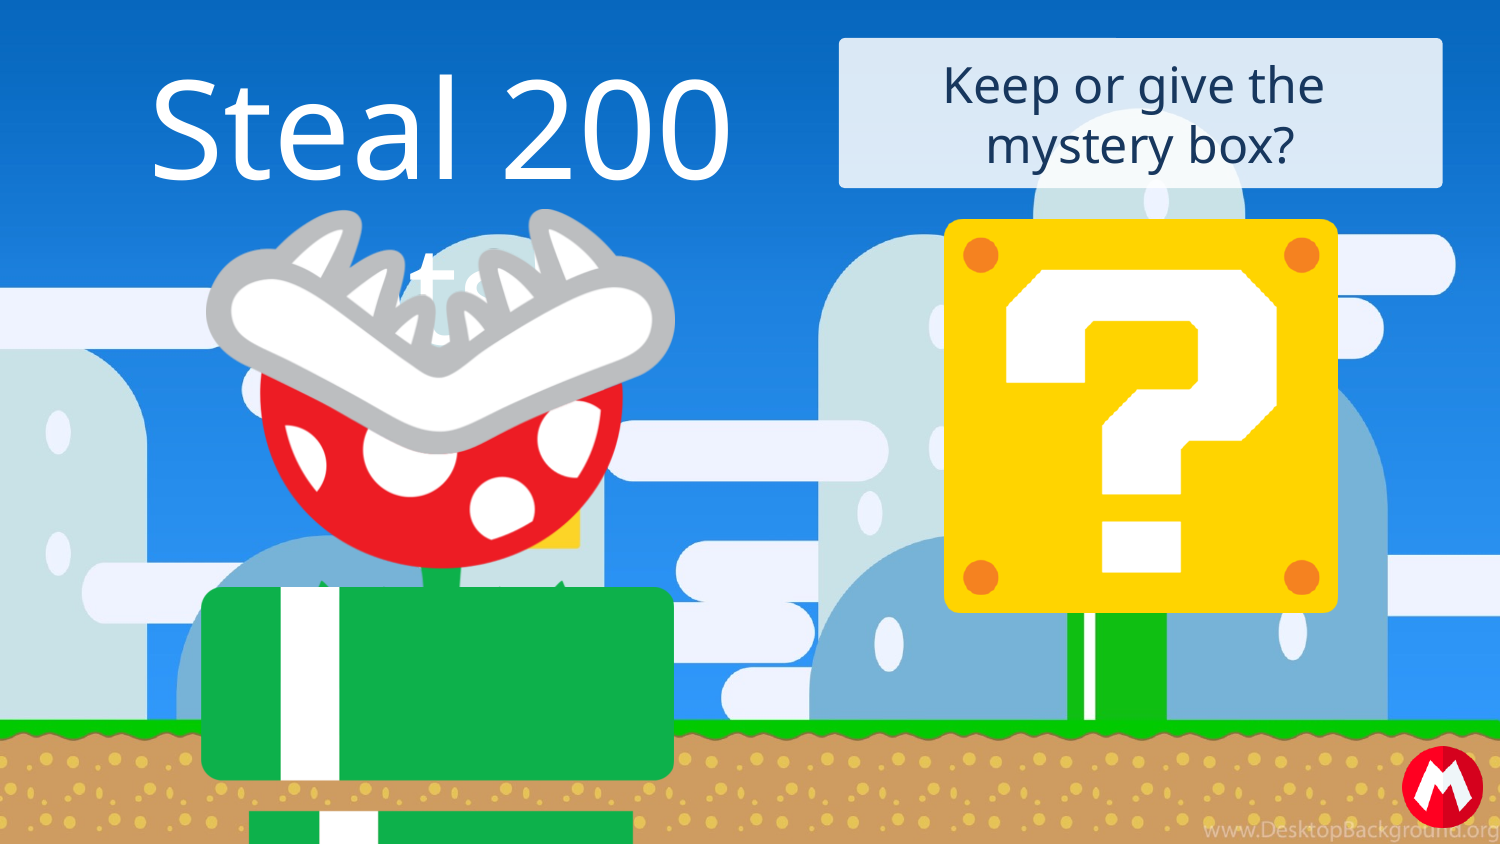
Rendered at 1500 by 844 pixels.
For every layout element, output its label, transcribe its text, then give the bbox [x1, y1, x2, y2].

text_box Keep or give the mystery box? [863, 35, 1445, 191]
text_box Steal 200 pts! [22, 34, 863, 379]
picture [0, 0, 1500, 844]
